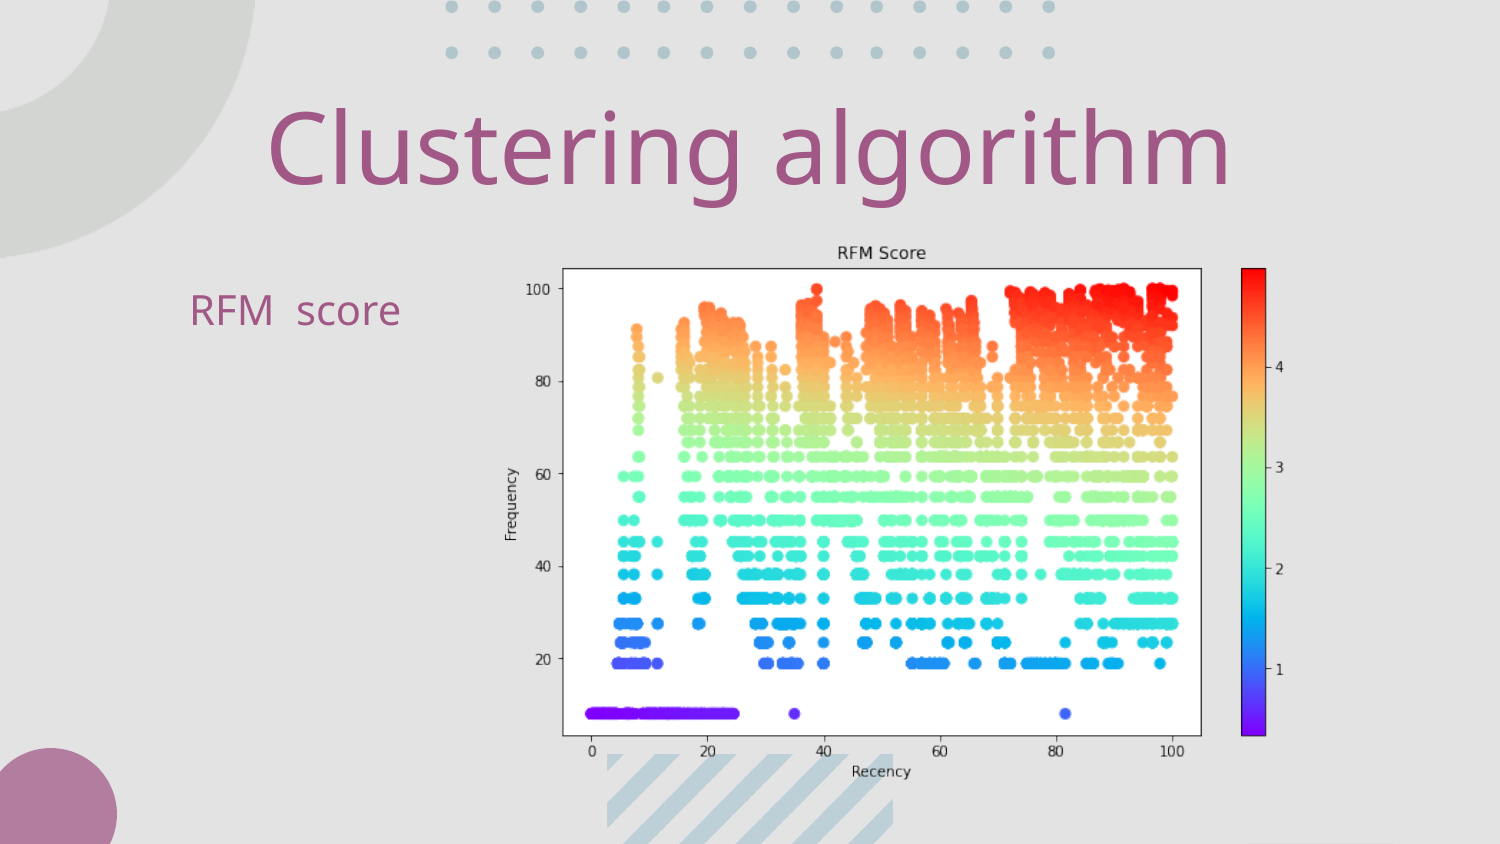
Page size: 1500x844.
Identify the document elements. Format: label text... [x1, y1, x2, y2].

picture [658, 1, 843, 59]
picture [871, 1, 1055, 59]
picture [446, 1, 630, 59]
title Clustering algorithm [116, 85, 1383, 205]
subtitle RFM score [174, 268, 425, 354]
picture [494, 235, 1295, 790]
